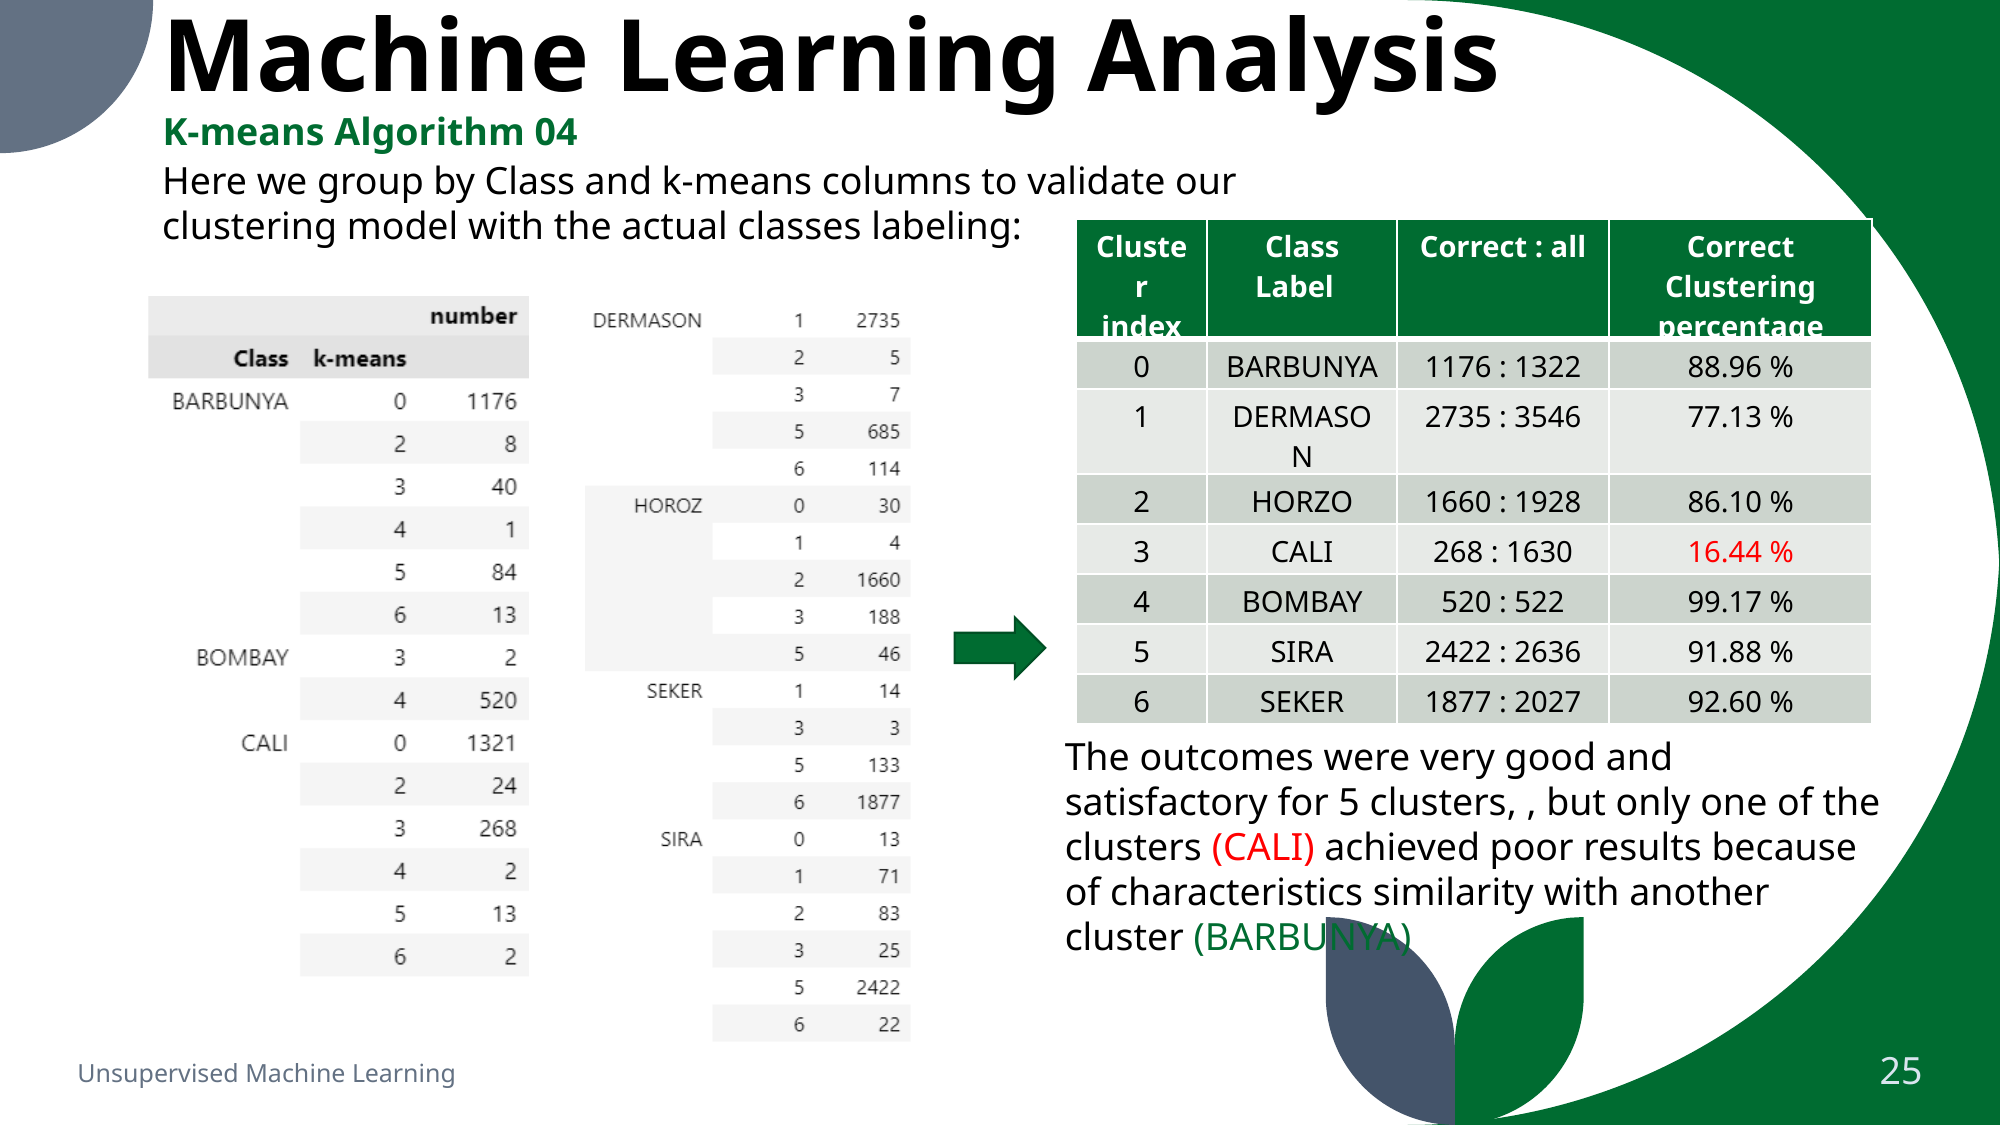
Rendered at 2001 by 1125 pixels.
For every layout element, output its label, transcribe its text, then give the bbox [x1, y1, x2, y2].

table_cell 5 [1077, 625, 1206, 673]
table_header Class Label [1208, 220, 1396, 336]
table_cell 0 [1077, 342, 1206, 388]
table_cell 99.17 % [1610, 575, 1871, 623]
table_cell 520 : 522 [1398, 575, 1608, 623]
table_cell 77.13 % [1610, 390, 1871, 473]
table_cell 2422 : 2636 [1398, 625, 1608, 673]
text_box Here we group by Class and k-means columns to validate our clustering model with the actual classes labeling: [147, 149, 1320, 255]
table_cell BARBUNYA [1208, 342, 1396, 388]
table_cell SIRA [1208, 625, 1396, 673]
table_cell DERMASON [1208, 390, 1396, 473]
table_cell 1 [1077, 390, 1206, 473]
picture [585, 307, 912, 1043]
table_cell 1176 : 1322 [1398, 342, 1608, 388]
table_cell 3 [1077, 525, 1206, 573]
slide_number Unsupervised Machine Learning [62, 1042, 567, 1103]
table_cell 4 [1077, 575, 1206, 623]
text_box [953, 614, 1047, 681]
table_cell 6 [1077, 675, 1206, 723]
table_cell 2735 : 3546 [1398, 390, 1608, 473]
table_cell SEKER [1208, 675, 1396, 723]
table_cell 91.88 % [1610, 625, 1871, 673]
title Machine Learning Analysis K-means Algorithm 04 [147, 37, 1752, 162]
table_header Cluster index [1077, 220, 1206, 336]
table_cell 86.10 % [1610, 475, 1871, 523]
table_cell CALI [1208, 525, 1396, 573]
text_box The outcomes were very good and satisfactory for 5 clusters, , but only one of the clusters (CALI) achieved poor results because of characteristics similarity with another cluster (BARBUNYA) [1050, 725, 1899, 966]
table_cell 1877 : 2027 [1398, 675, 1608, 723]
table_header Correct Clustering percentage [1610, 220, 1871, 336]
table_cell 268 : 1630 [1398, 525, 1608, 573]
table_cell 16.44 % [1610, 525, 1871, 573]
table_cell 1660 : 1928 [1398, 475, 1608, 523]
table_header Correct : all [1398, 220, 1608, 336]
table_cell 92.60 % [1610, 675, 1871, 723]
table_cell 2 [1077, 475, 1206, 523]
picture [147, 296, 529, 978]
slide_number 25 [1665, 1042, 1938, 1103]
table_cell BOMBAY [1208, 575, 1396, 623]
table_cell HORZO [1208, 475, 1396, 523]
table_cell 88.96 % [1610, 342, 1871, 388]
